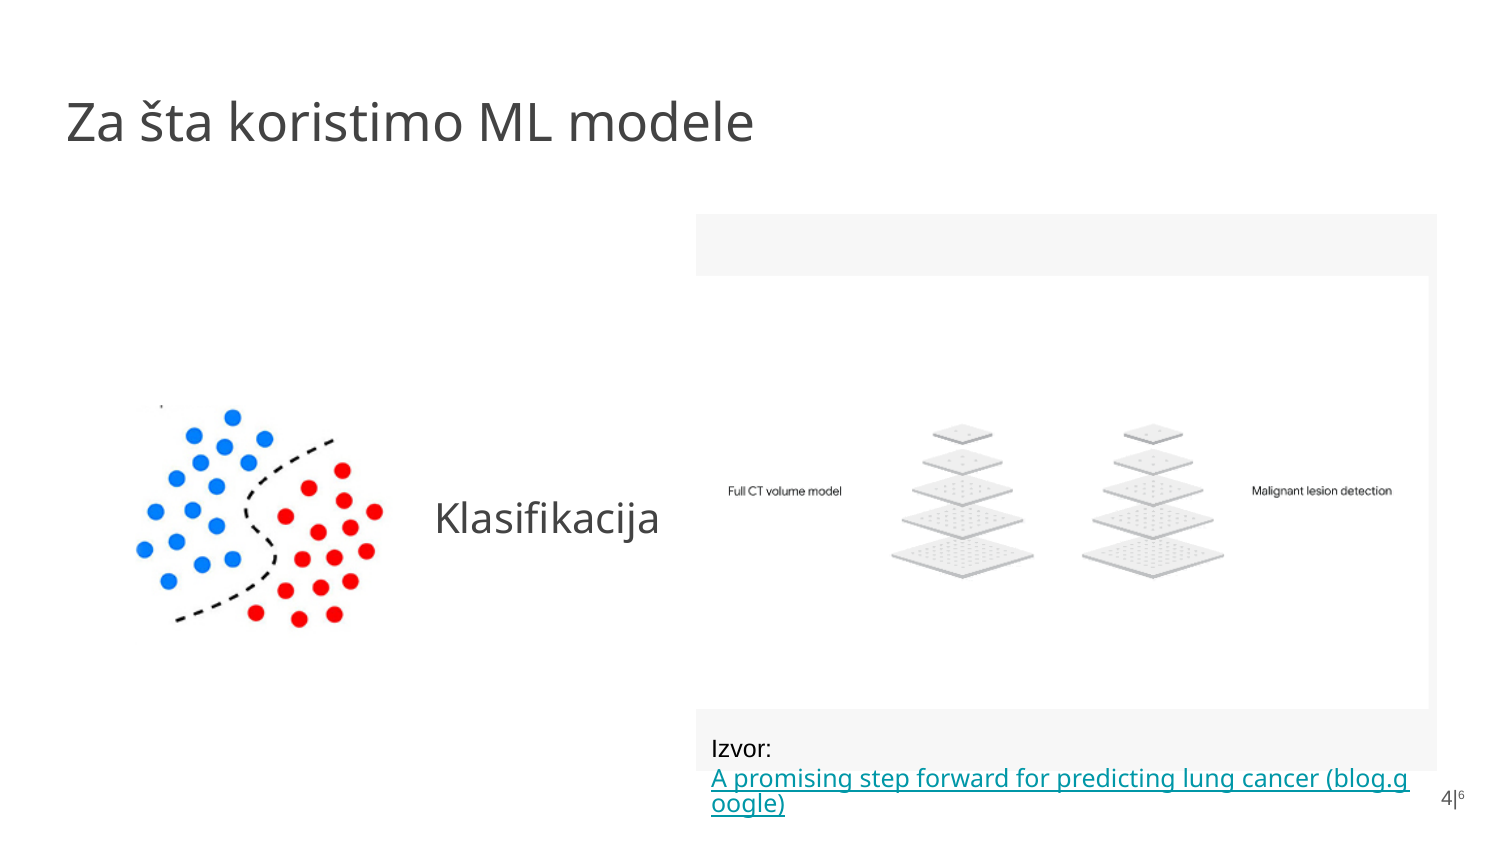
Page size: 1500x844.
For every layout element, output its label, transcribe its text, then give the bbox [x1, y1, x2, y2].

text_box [695, 214, 1437, 779]
picture [135, 405, 396, 646]
title Za šta koristimo ML modele [51, 72, 1476, 167]
list Klasifikacija [419, 487, 690, 564]
slide_number 4|6 [1389, 764, 1480, 830]
